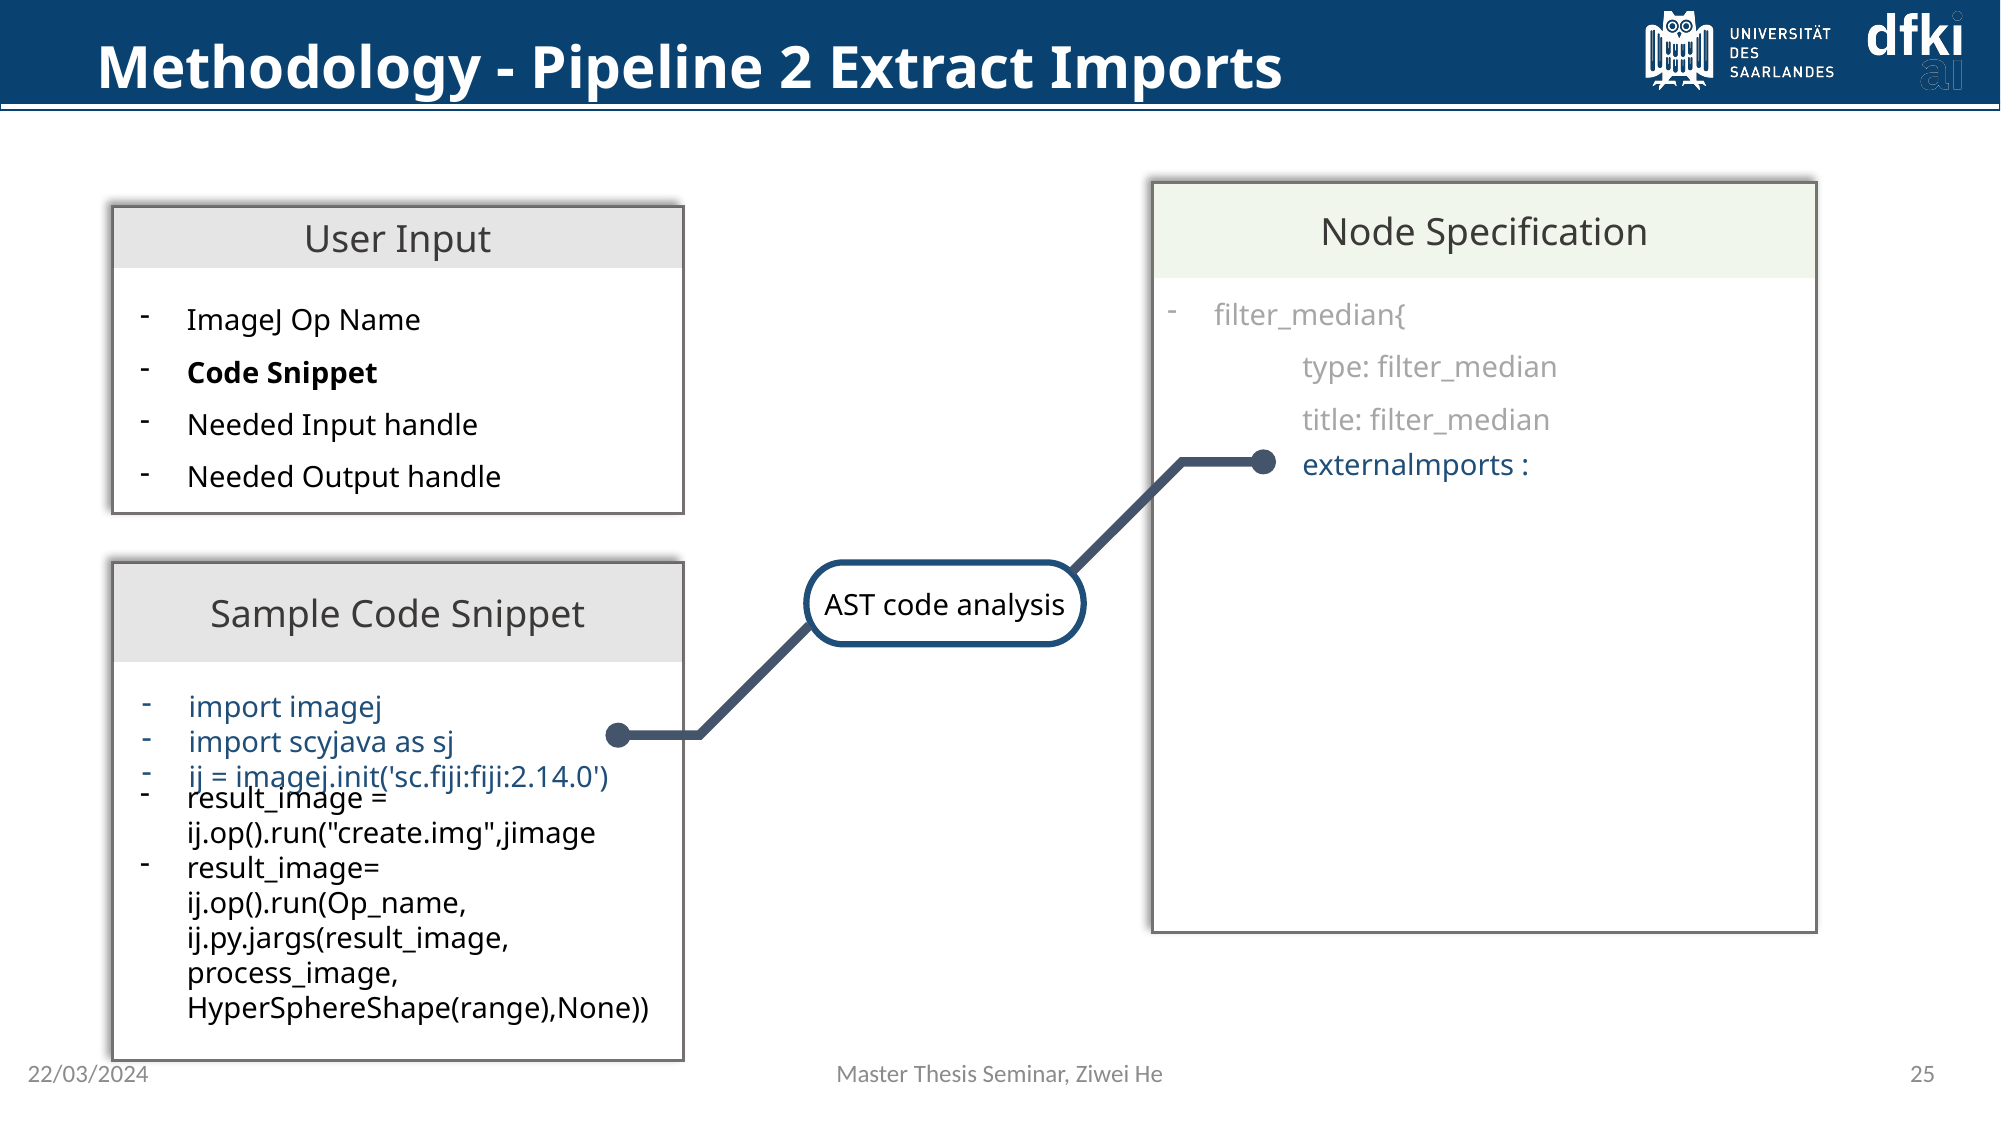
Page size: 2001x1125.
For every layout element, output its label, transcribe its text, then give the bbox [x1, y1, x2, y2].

picture [1862, 5, 1968, 96]
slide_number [12, 1042, 171, 1103]
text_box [112, 562, 684, 1061]
slide_number 25 [1880, 1042, 1951, 1103]
footer Master Thesis Seminar, Ziwei He [662, 1042, 1338, 1103]
text_box AST code analysis [806, 562, 1084, 645]
picture [1637, 5, 1842, 96]
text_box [112, 206, 684, 516]
text_box [684, 621, 813, 740]
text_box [1152, 182, 1817, 933]
text_box [1068, 485, 1152, 576]
text_box Methodology - Pipeline 2 Extract Imports [81, 22, 1453, 108]
